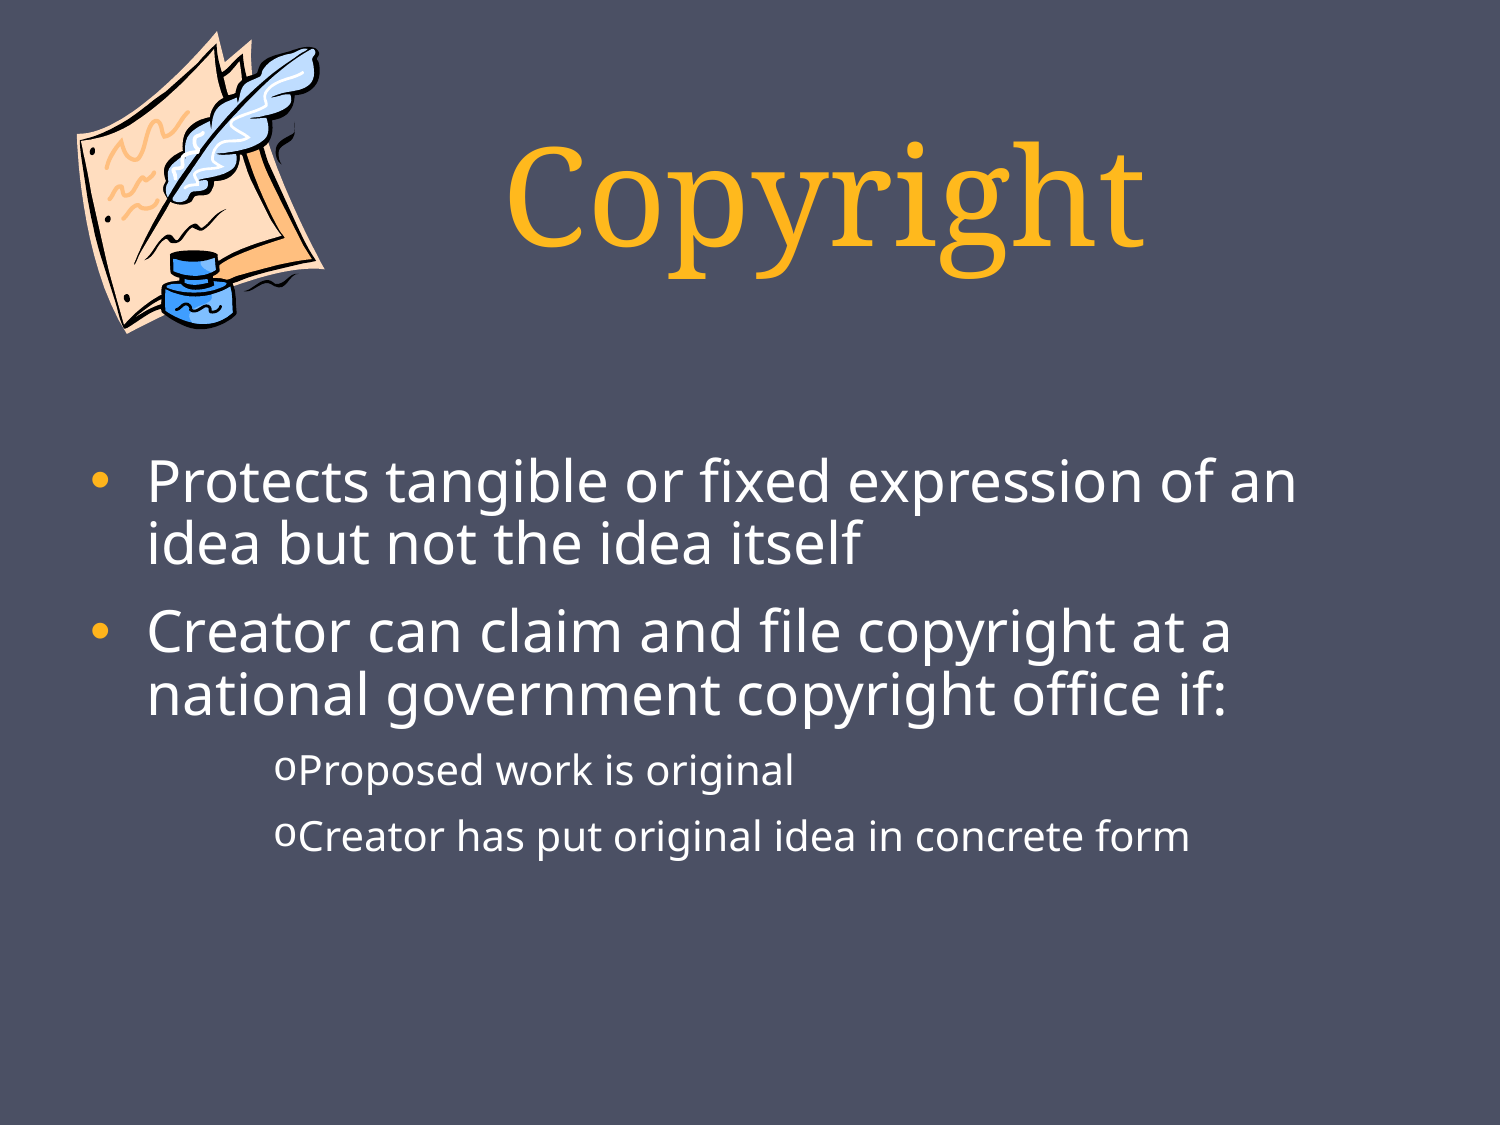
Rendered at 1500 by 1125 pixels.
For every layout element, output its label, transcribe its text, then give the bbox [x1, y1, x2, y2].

title Copyright [150, 19, 1500, 282]
picture [76, 30, 325, 340]
list Protects tangible or fixed expression of an idea but not the idea itself Creator can claim and file copyright at a national government copyright office if: Proposed work is original Creator has put original idea in concrete form [75, 444, 1425, 1083]
